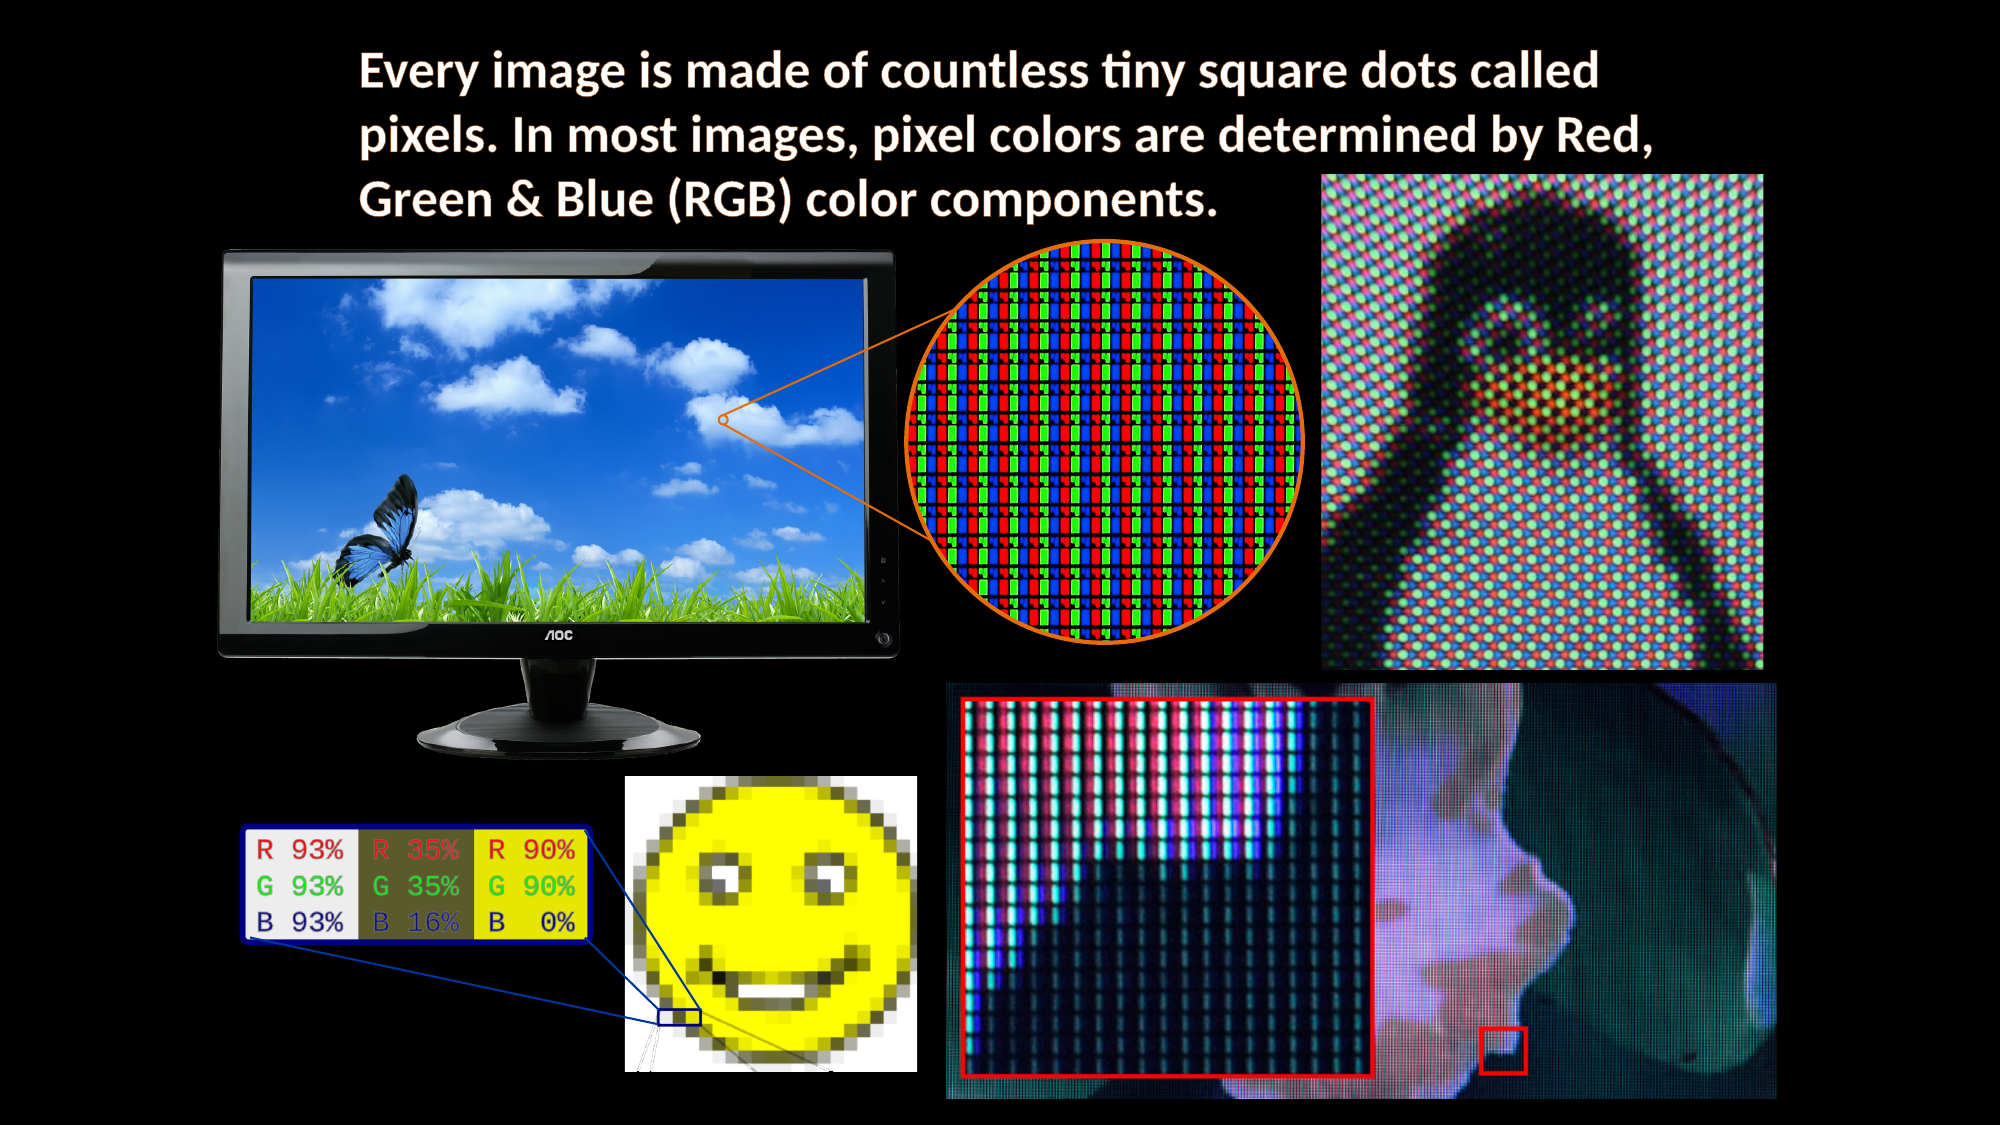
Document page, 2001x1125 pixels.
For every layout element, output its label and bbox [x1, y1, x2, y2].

picture [196, 0, 1804, 1125]
text_box [236, 776, 918, 1072]
text_box [718, 240, 1303, 644]
